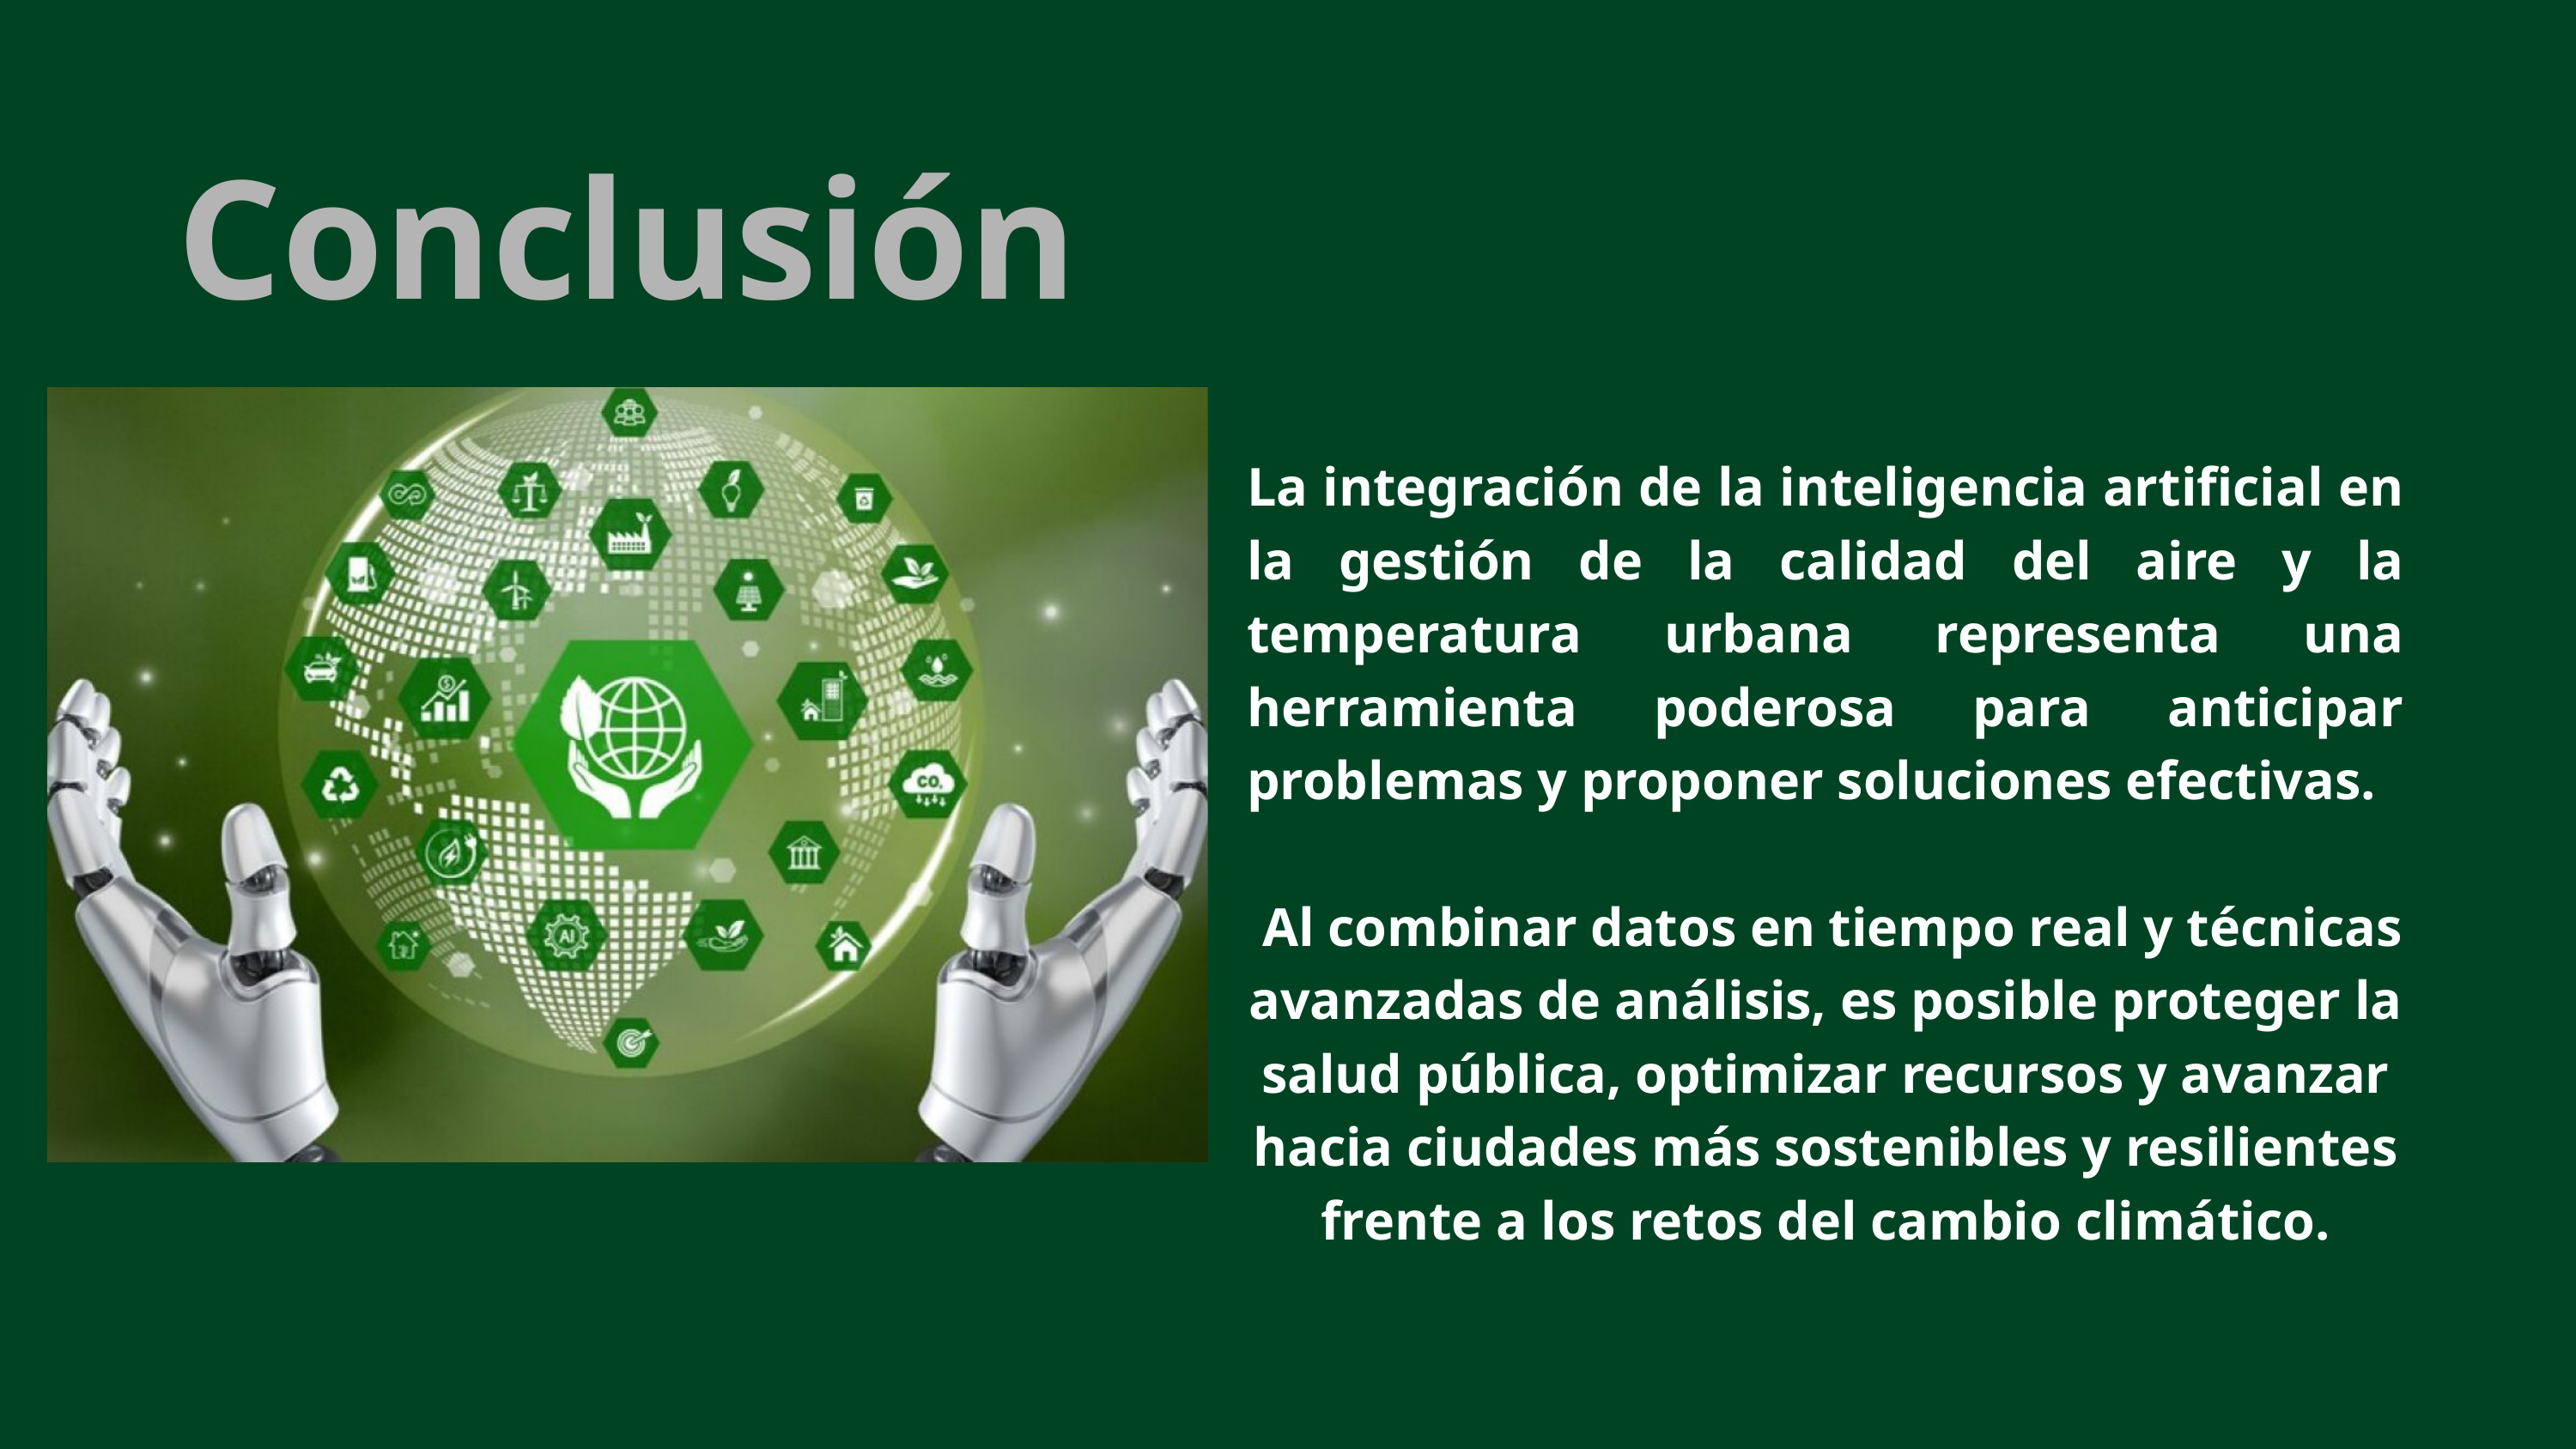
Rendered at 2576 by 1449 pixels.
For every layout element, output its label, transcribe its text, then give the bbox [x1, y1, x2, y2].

text_box Conclusión [137, 101, 1118, 332]
text_box La integración de la inteligencia artificial en la gestión de la calidad del aire y la temperatura urbana representa una herramienta poderosa para anticipar problemas y proponer soluciones efectivas. Al combinar datos en tiempo real y técnicas avanzadas de análisis, es posible proteger la salud pública, optimizar recursos y avanzar hacia ciudades más sostenibles y resilientes frente a los retos del cambio climático. [1247, 443, 2404, 1324]
text_box [47, 387, 1208, 1162]
